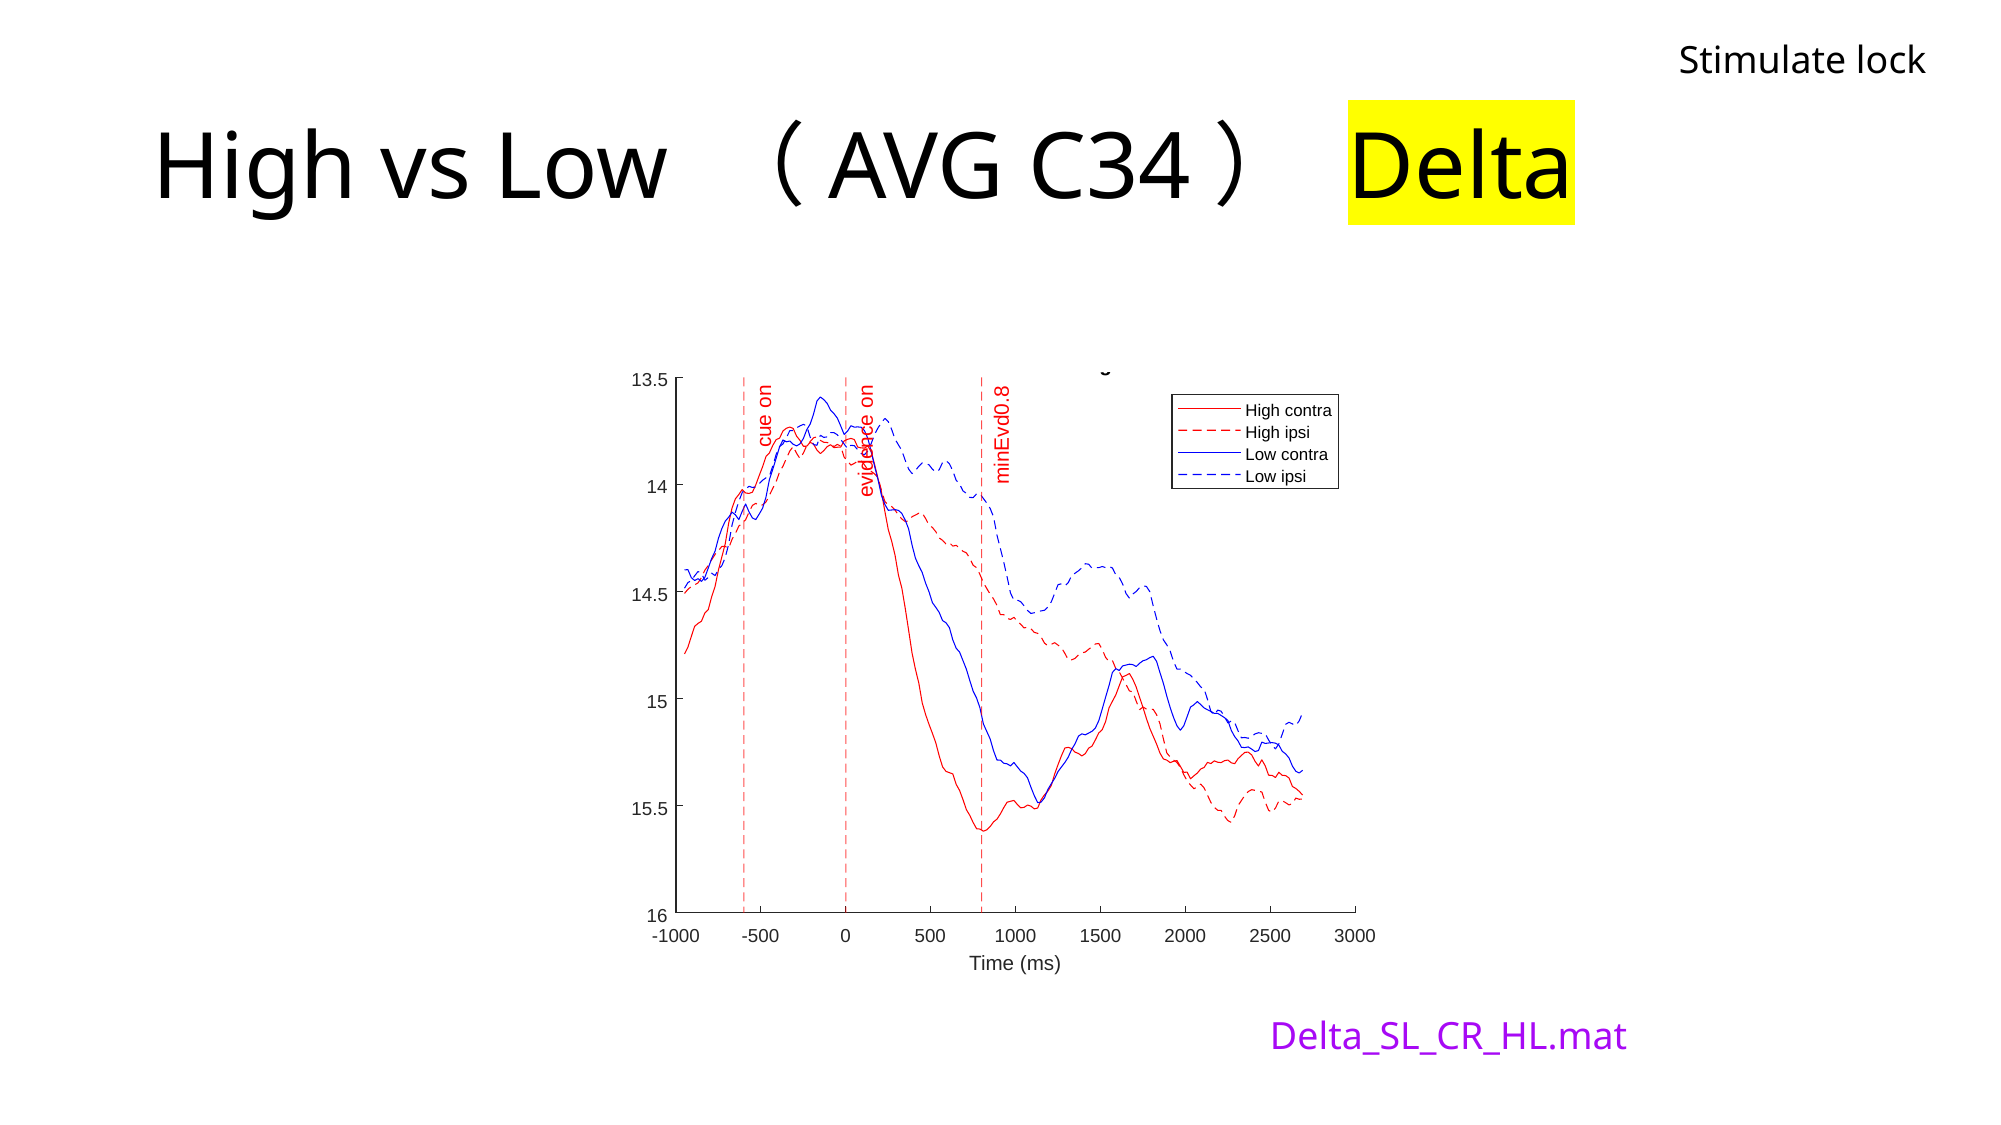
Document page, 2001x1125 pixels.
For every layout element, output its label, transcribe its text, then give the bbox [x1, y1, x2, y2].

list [630, 371, 1438, 985]
title High vs Low （AVG C34） Delta [137, 59, 1863, 278]
text_box Delta_SL_CR_HL.mat [1255, 1004, 2000, 1065]
text_box Stimulate lock [1664, 28, 2000, 89]
